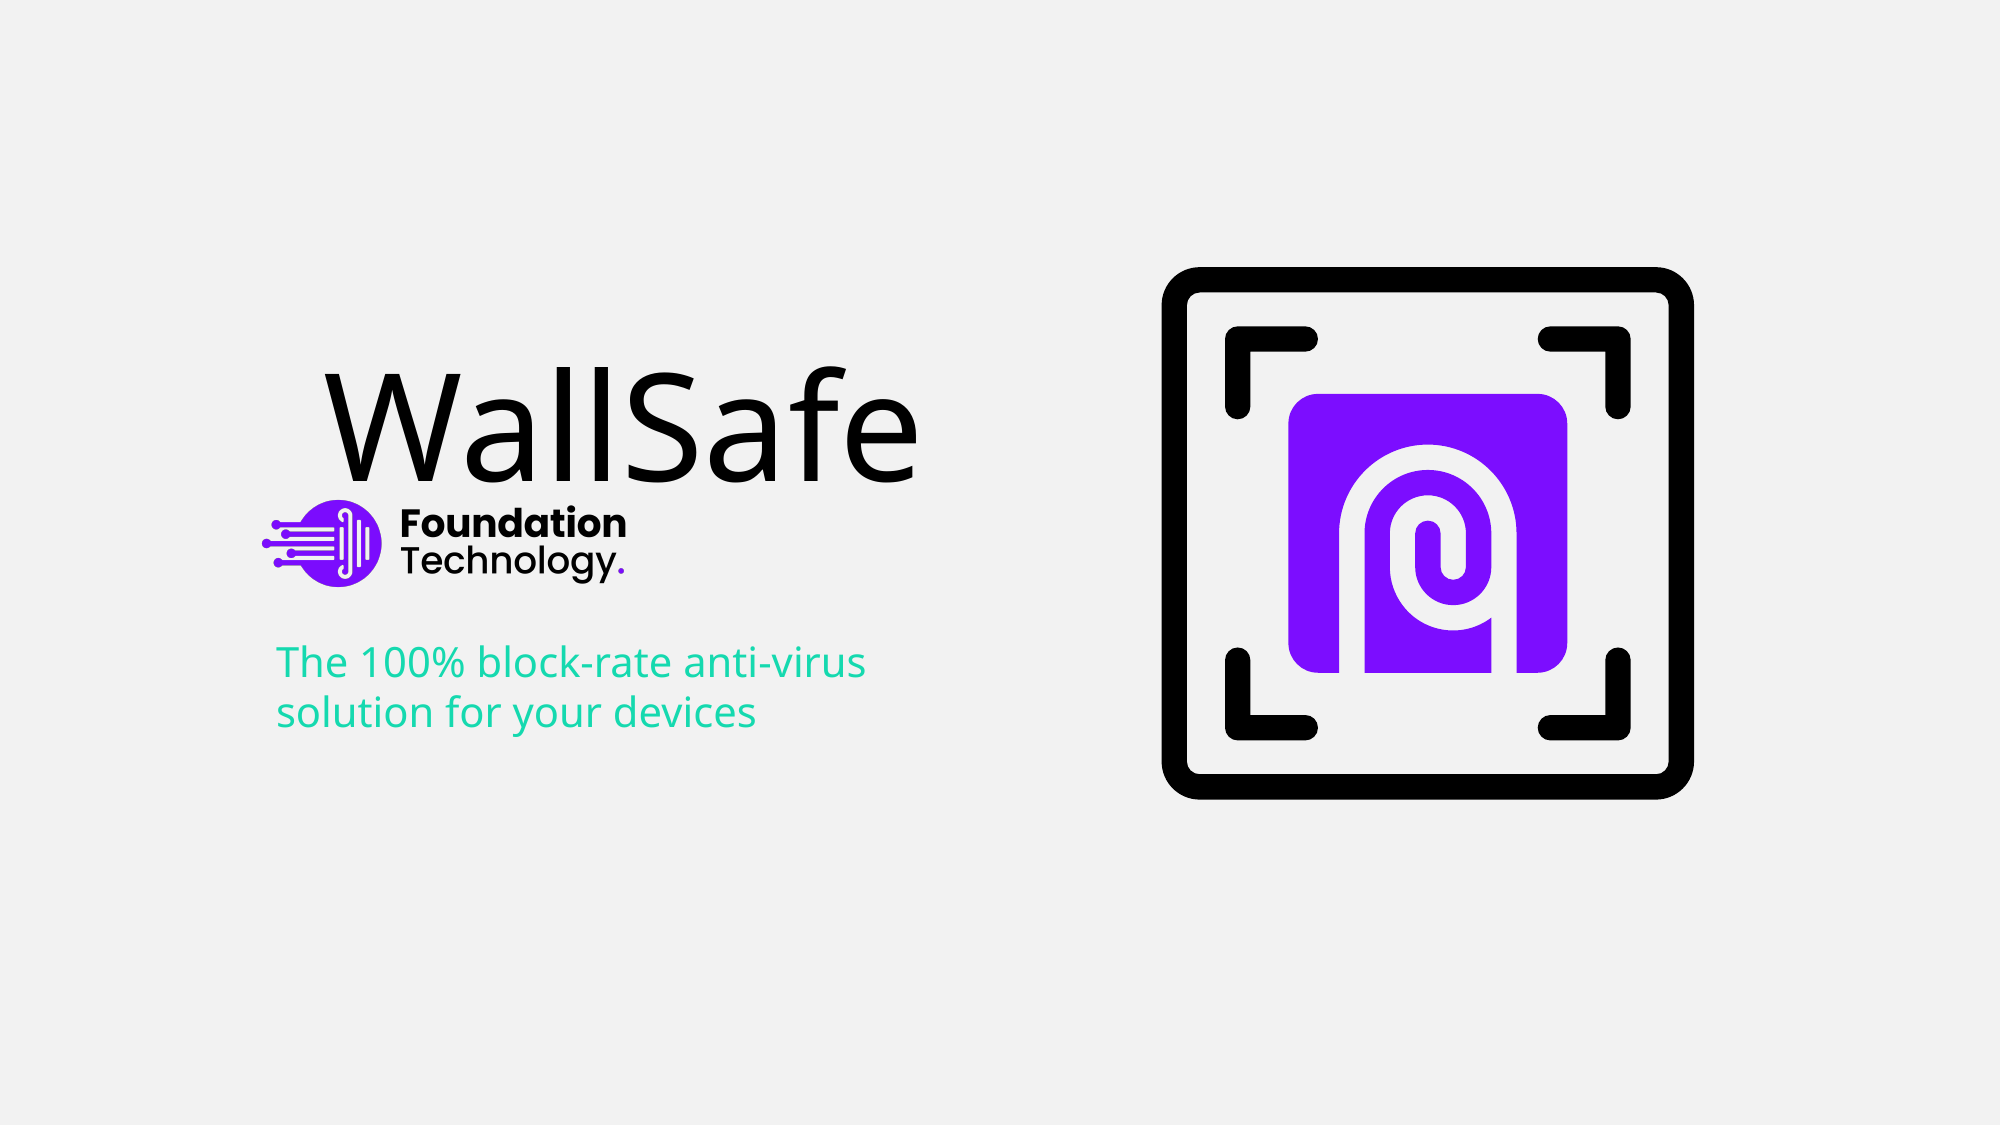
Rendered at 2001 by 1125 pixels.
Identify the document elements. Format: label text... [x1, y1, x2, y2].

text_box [1161, 266, 1695, 801]
text_box The 100% block-rate anti-virus solution for your devices [261, 628, 918, 744]
picture [260, 489, 631, 601]
text_box WallSafe [308, 324, 940, 520]
